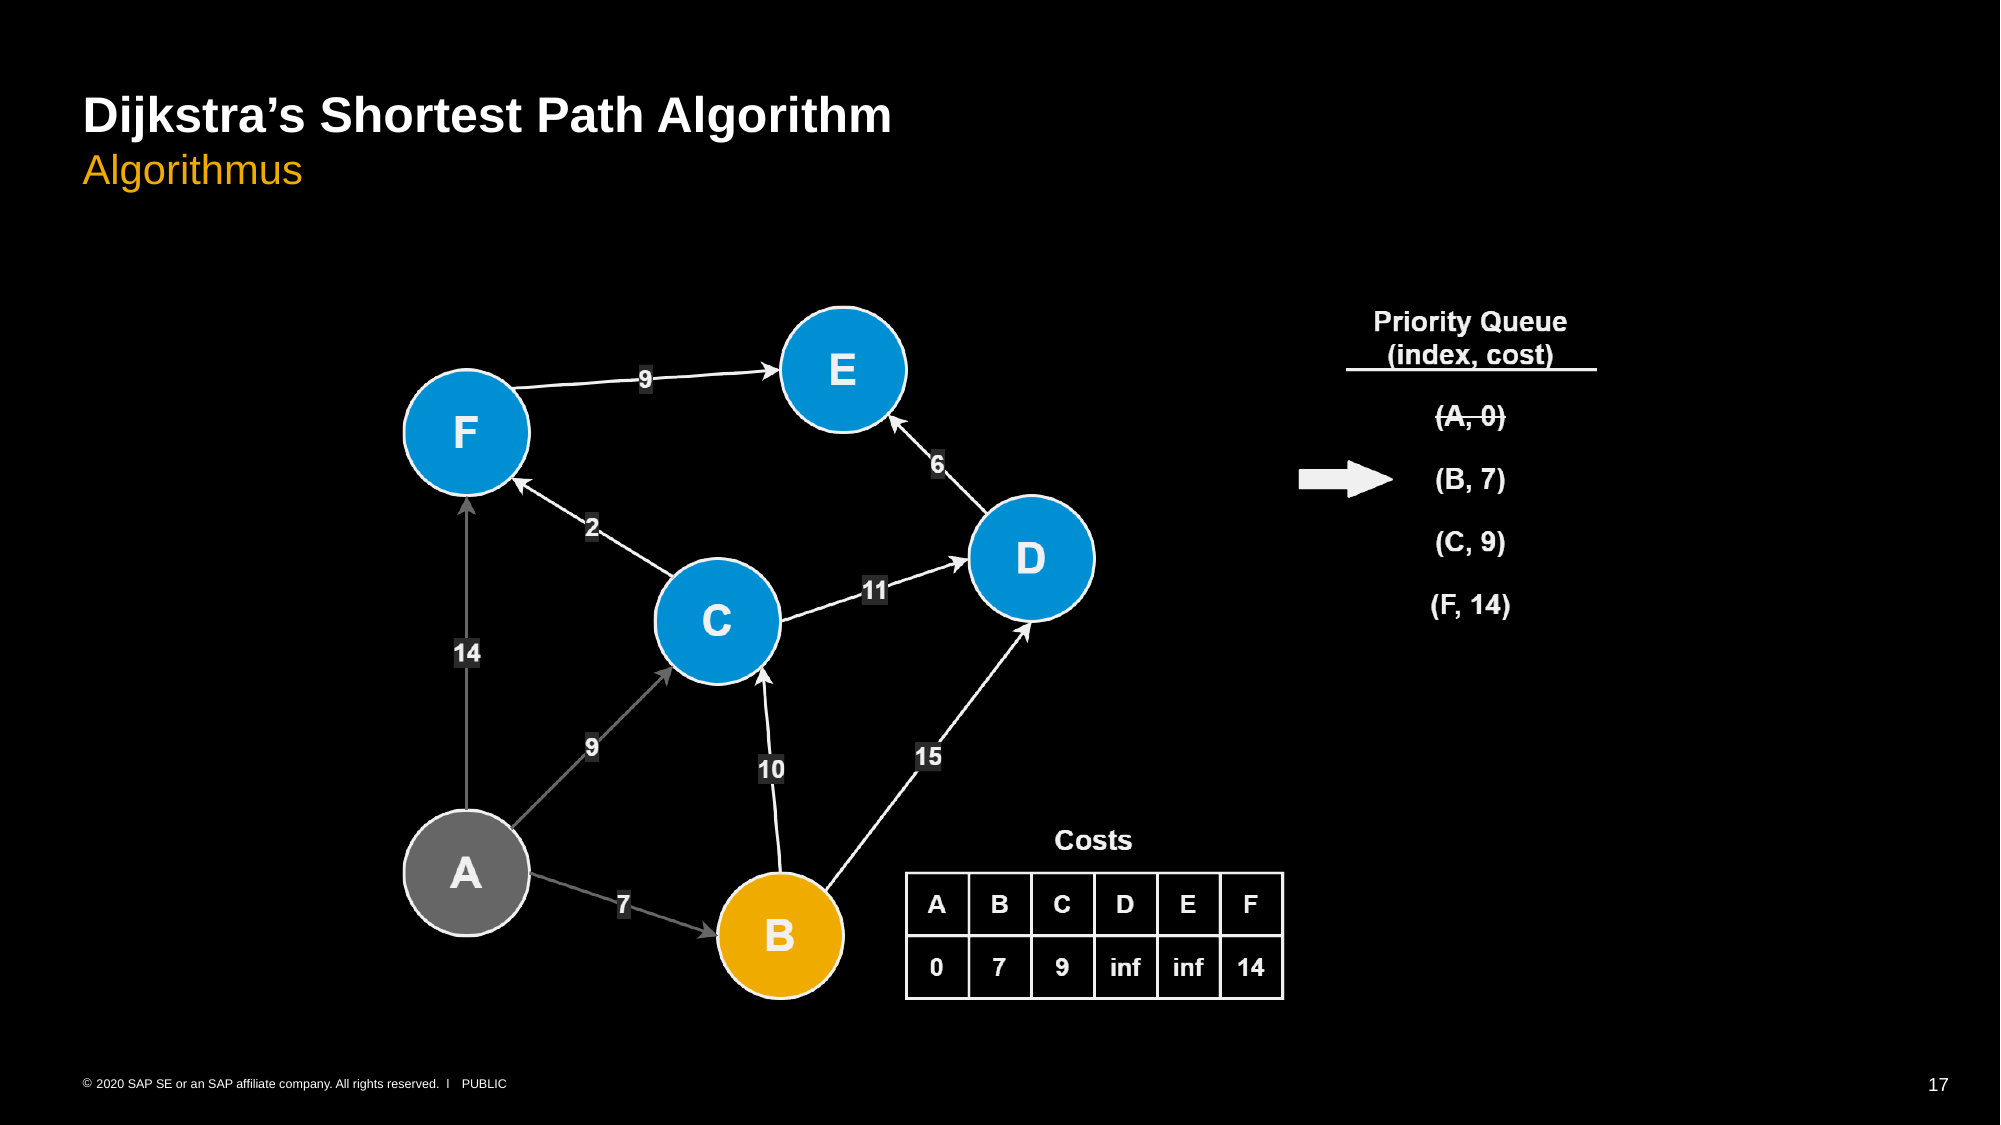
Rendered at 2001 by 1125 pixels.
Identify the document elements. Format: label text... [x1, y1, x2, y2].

title Dijkstra’s Shortest Path Algorithm Algorithmus [82, 82, 1918, 144]
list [361, 265, 1639, 1040]
